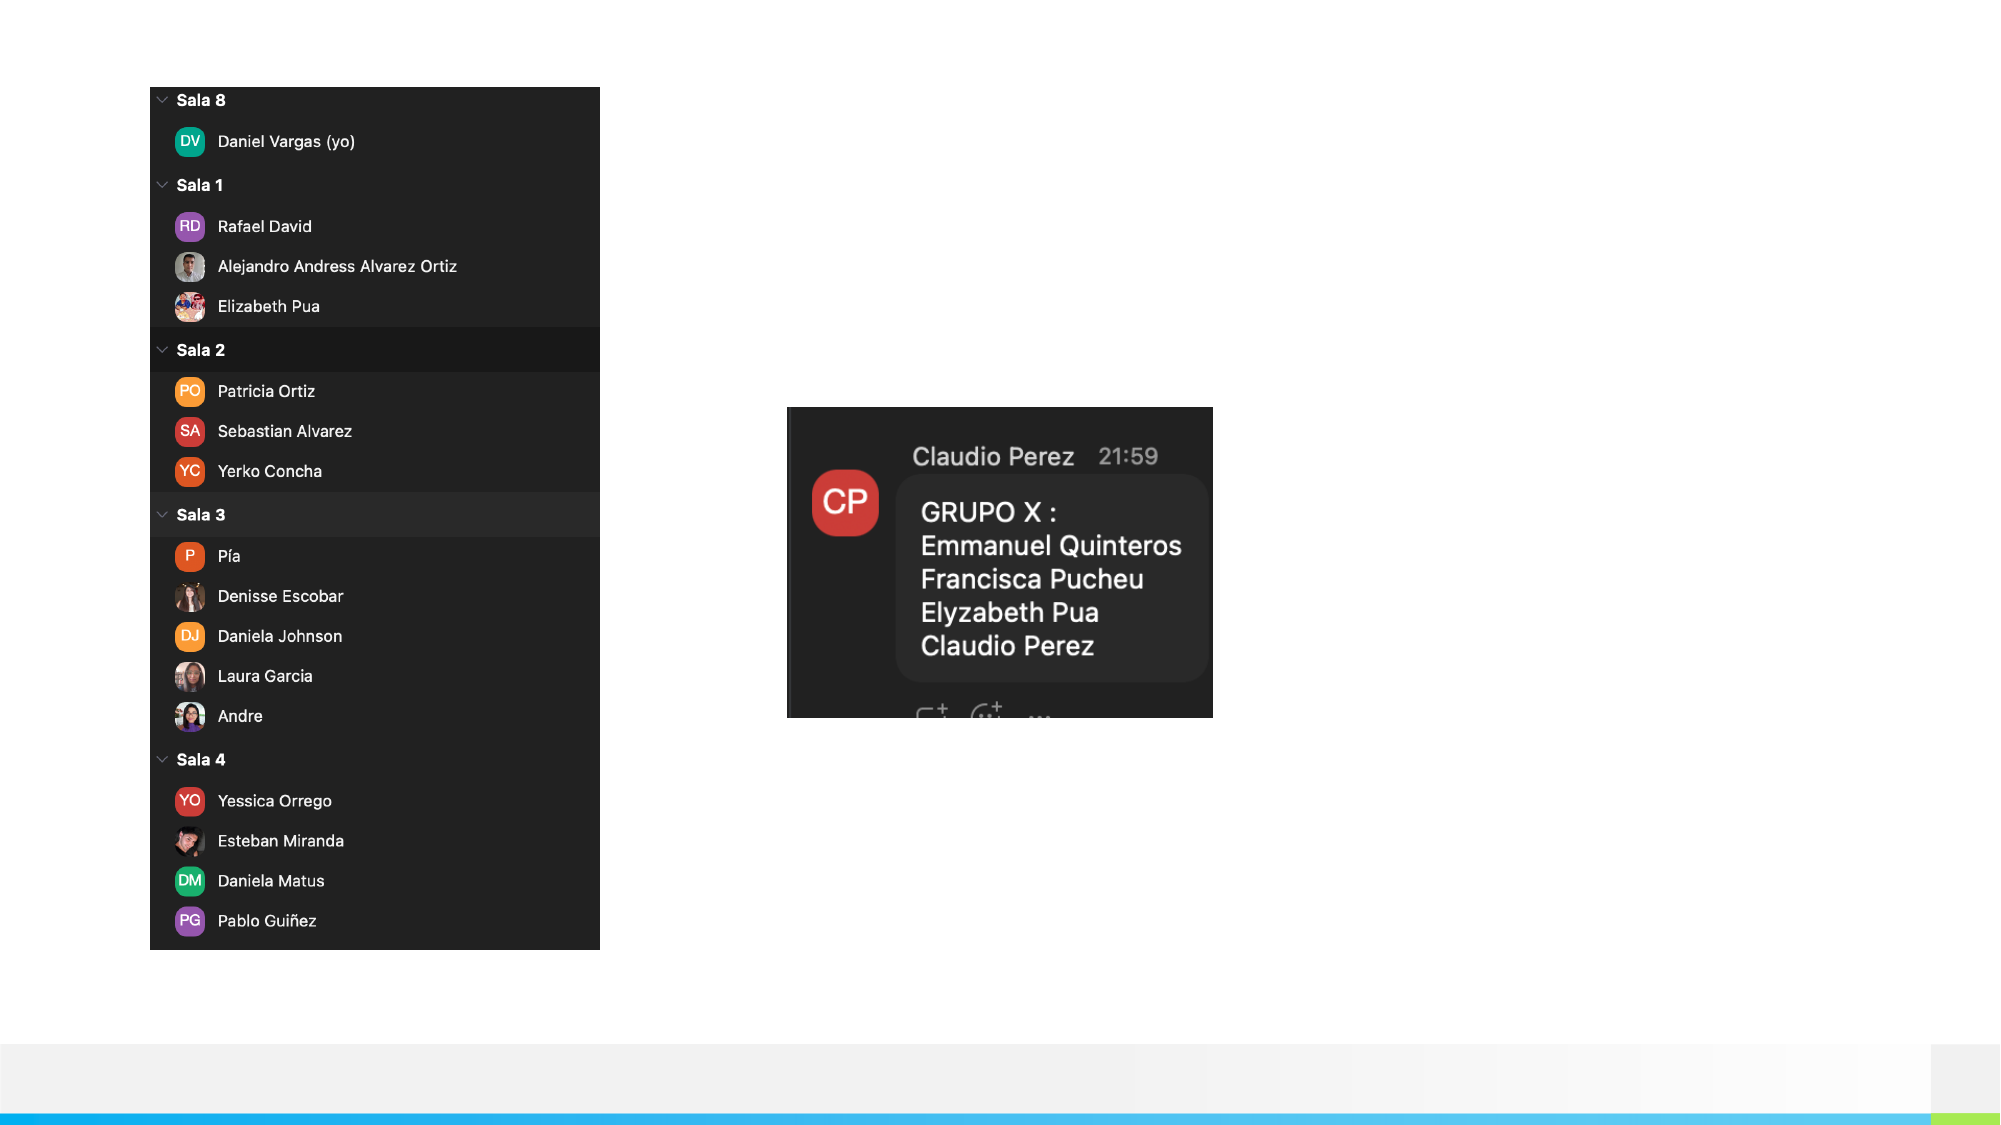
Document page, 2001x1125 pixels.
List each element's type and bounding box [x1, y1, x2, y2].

picture [0, 1044, 1930, 1125]
picture [149, 87, 600, 951]
picture [787, 406, 1213, 718]
